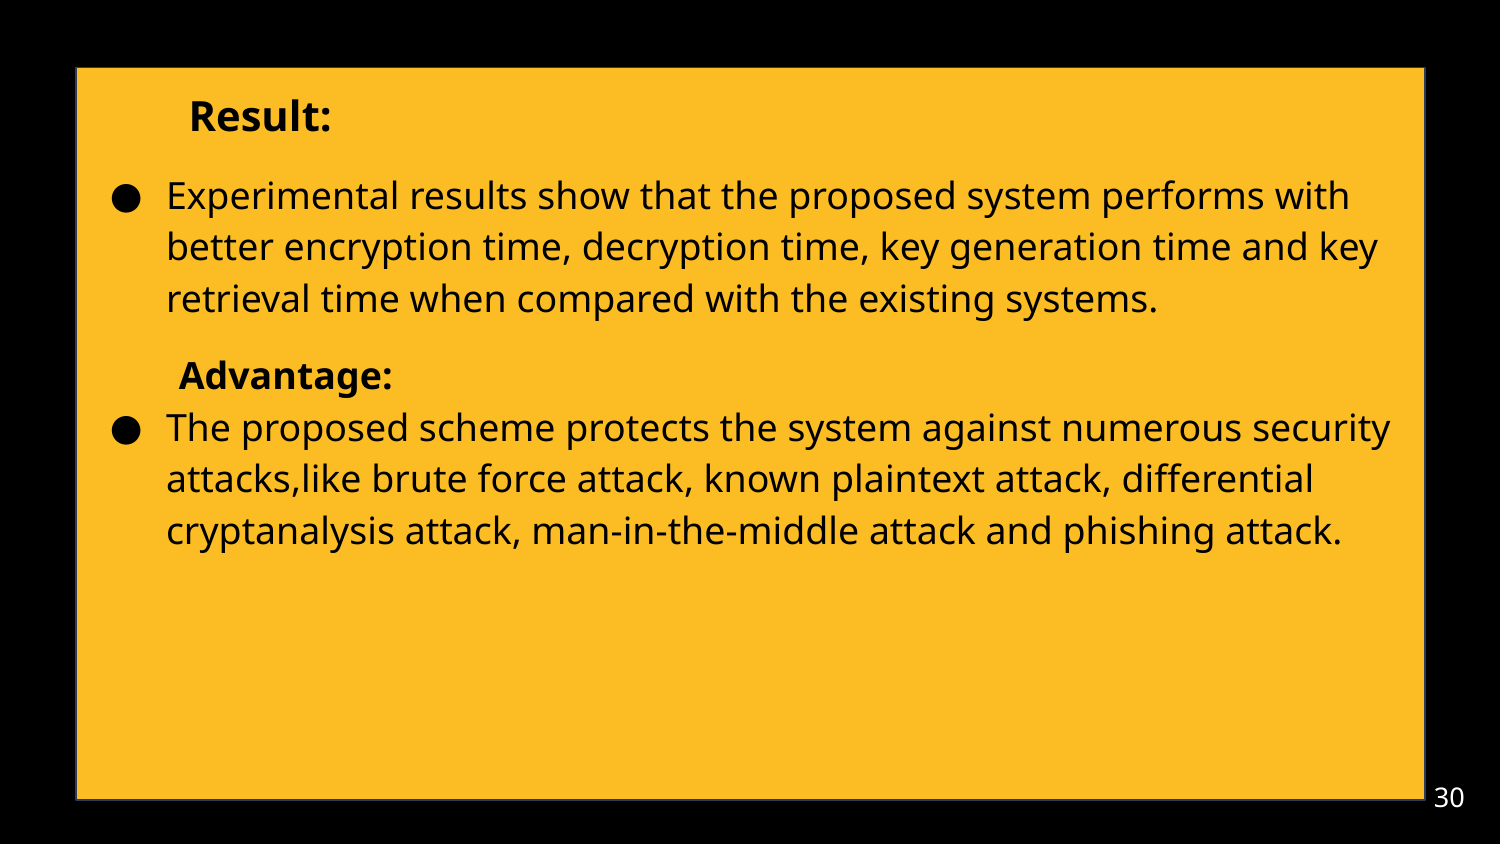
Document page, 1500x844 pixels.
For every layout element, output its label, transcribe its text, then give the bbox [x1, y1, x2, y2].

slide_number ‹#› [1389, 764, 1480, 830]
text_box Result: Experimental results show that the proposed system performs with better encryption time, decryption time, key generation time and key retrieval time when compared with the existing systems. Advantage: The proposed scheme protects the system against numerous security attacks,like brute force attack, known plaintext attack, differential cryptanalysis attack, man-in-the-middle attack and phishing attack. [76, 67, 1425, 800]
